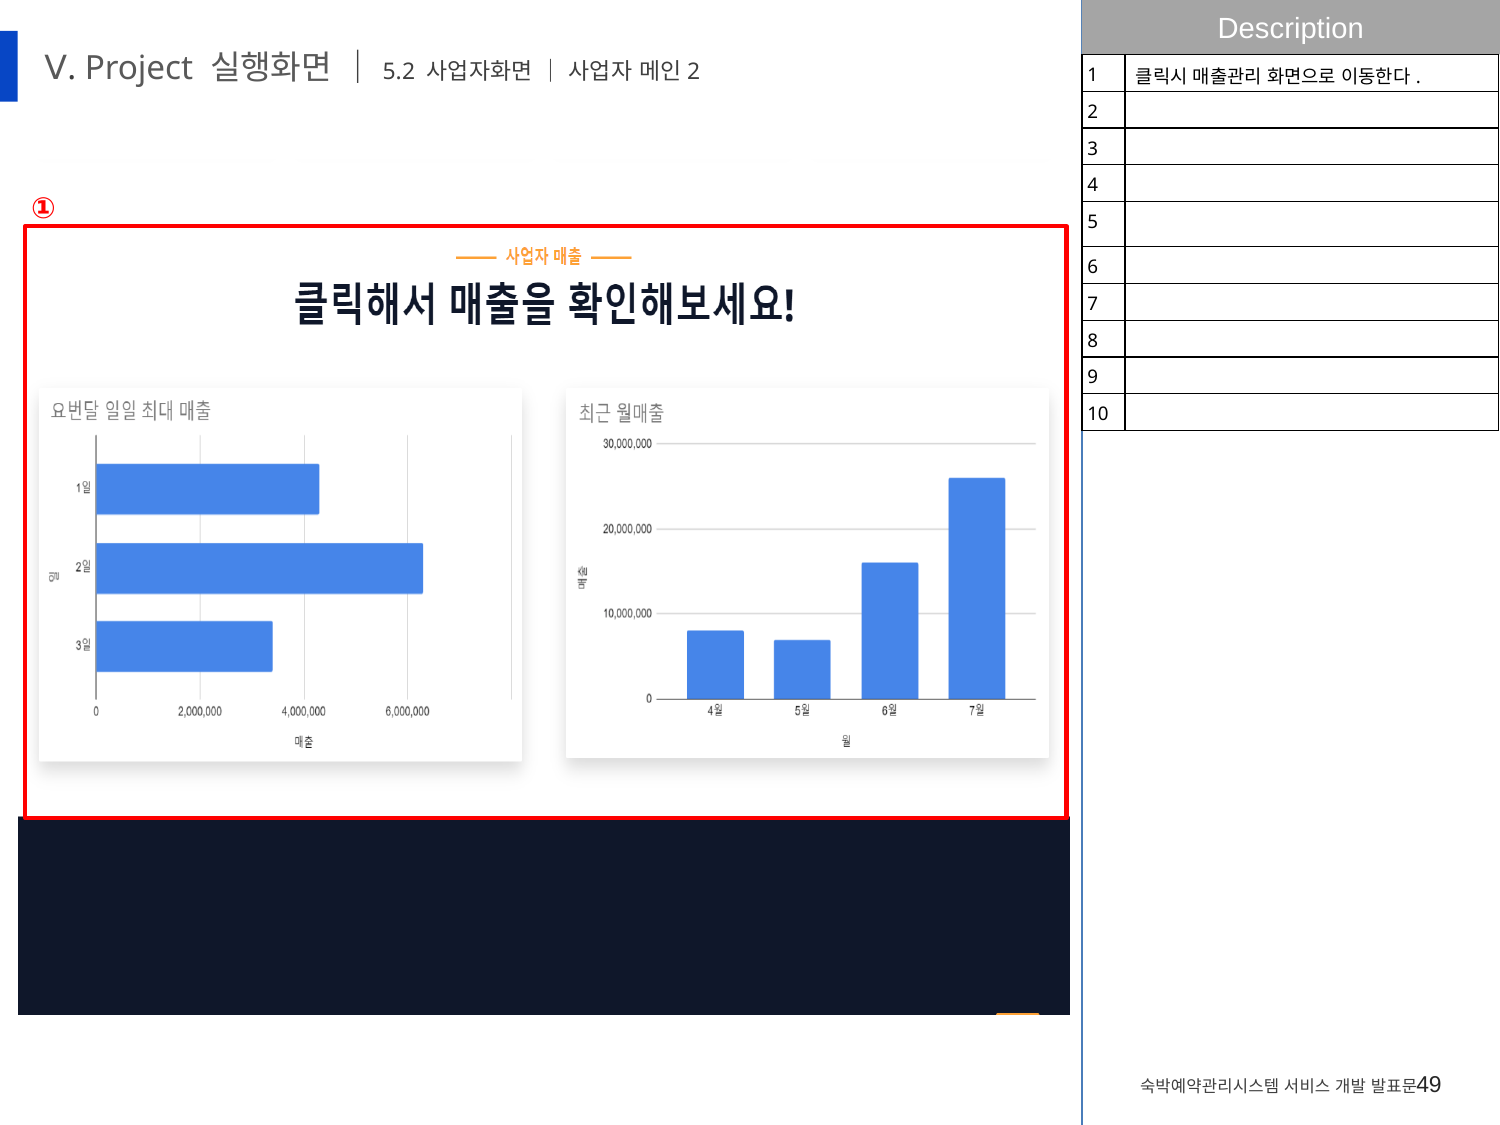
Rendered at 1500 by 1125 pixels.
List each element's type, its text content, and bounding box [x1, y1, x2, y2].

table_cell [1126, 202, 1498, 246]
table_cell [1126, 92, 1498, 127]
table_cell 7 [1087, 284, 1124, 320]
picture [18, 158, 1070, 1016]
table_cell [1126, 129, 1498, 164]
table_header 클릭시 매출관리 화면으로 이동한다. [1126, 55, 1498, 91]
table_cell [1126, 247, 1498, 283]
table_cell 5 [1087, 202, 1124, 246]
table_cell 2 [1087, 92, 1124, 127]
table_cell 8 [1087, 321, 1124, 356]
table_cell 6 [1087, 247, 1124, 283]
text_box Description [1083, 0, 1500, 55]
table_cell [1126, 321, 1498, 356]
table_cell 4 [1087, 165, 1124, 201]
table_cell 10 [1087, 394, 1124, 430]
table_cell [1126, 394, 1498, 430]
table_cell 9 [1087, 358, 1124, 393]
table_cell [1126, 284, 1498, 320]
table_cell [1126, 165, 1498, 201]
table_cell 3 [1087, 129, 1124, 164]
table_header 1 [1087, 55, 1124, 91]
table_cell [1126, 358, 1498, 393]
text_box Ⅴ. Project 실행화면 ｜5.2 사업자화면 ｜ 사업자 메인2 [29, 38, 887, 94]
